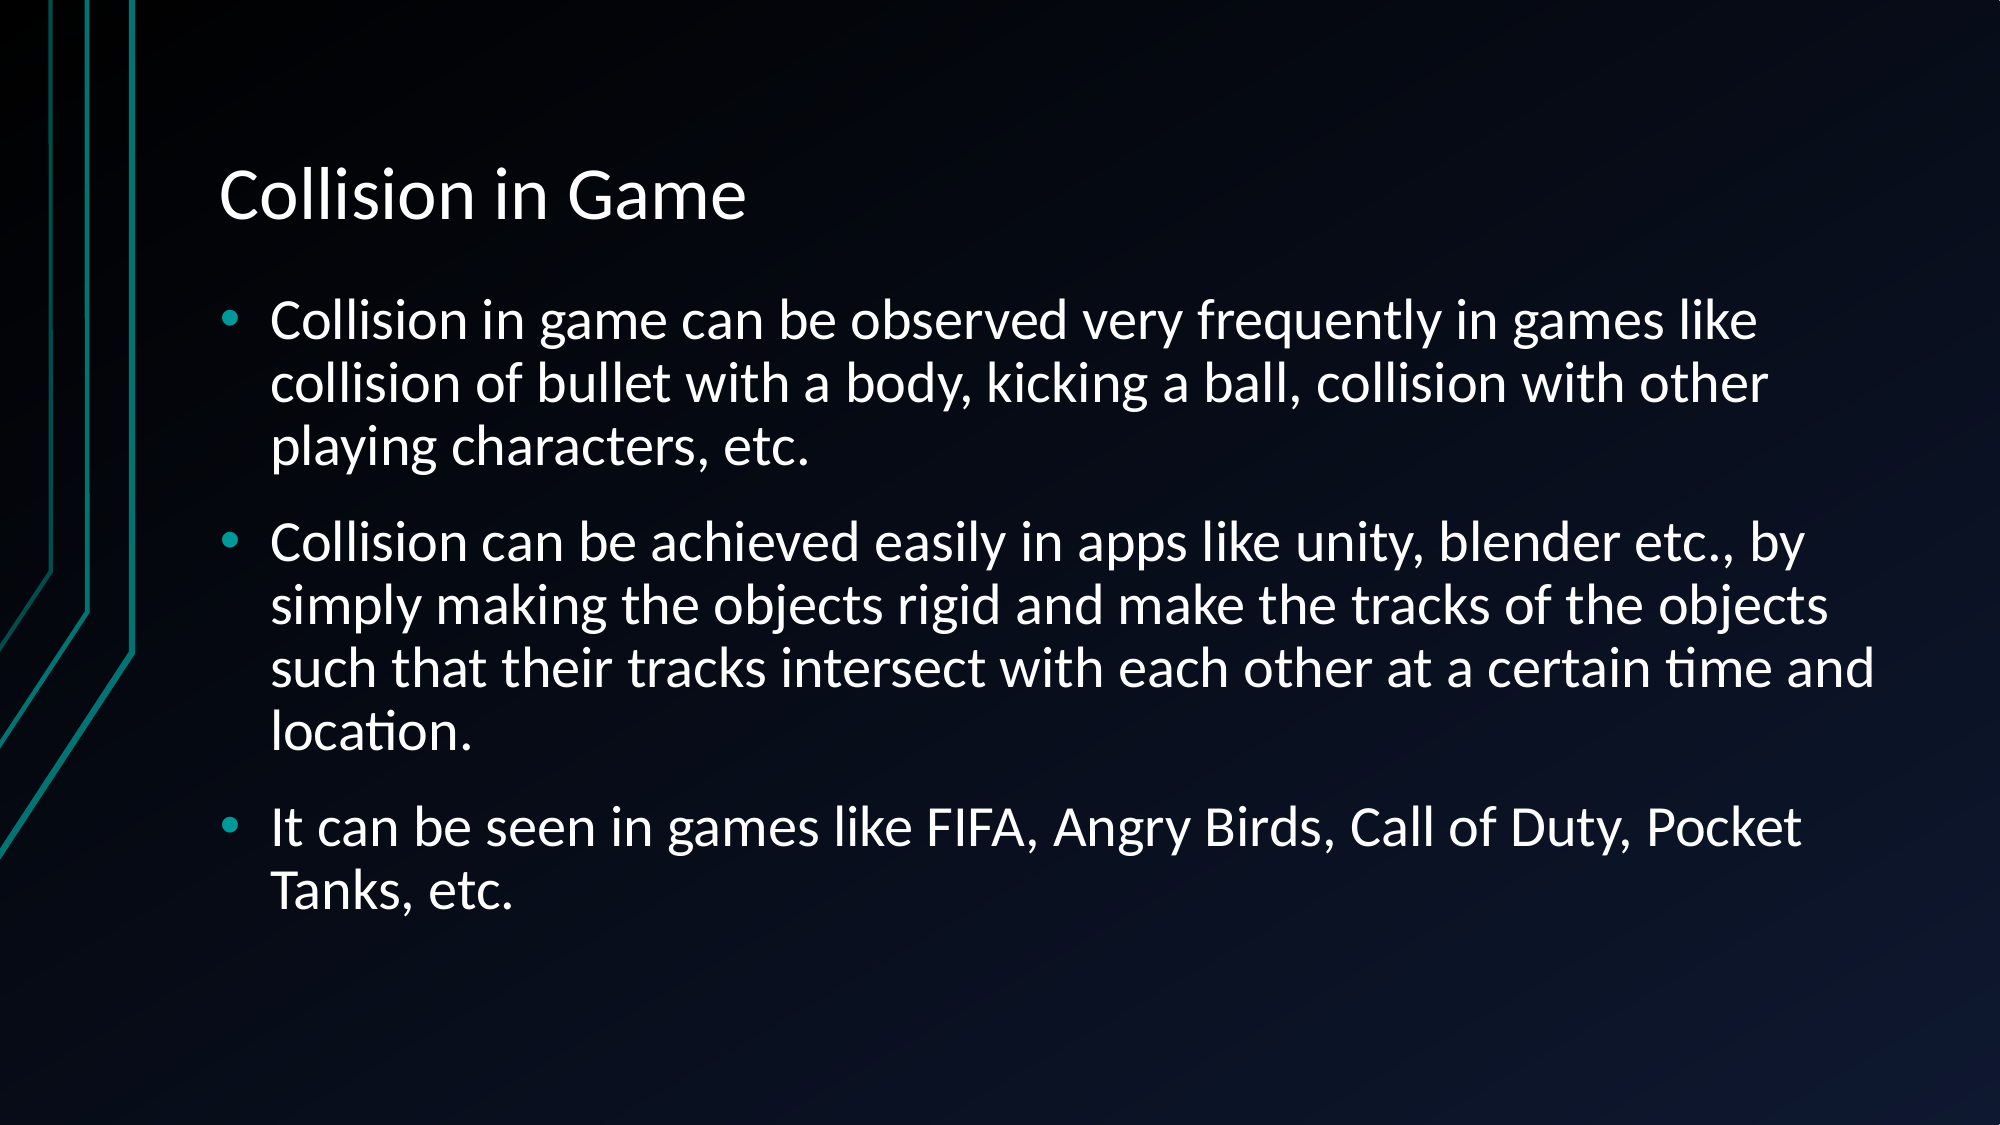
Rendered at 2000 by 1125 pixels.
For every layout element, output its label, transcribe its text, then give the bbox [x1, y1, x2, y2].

title Collision in Game [199, 45, 1900, 246]
list Collision in game can be observed very frequently in games like collision of bullet with a body, kicking a ball, collision with other playing characters, etc. Collision can be achieved easily in apps like unity, blender etc., by simply making the objects rigid and make the tracks of the objects such that their tracks intersect with each other at a certain time and location. It can be seen in games like FIFA, Angry Birds, Call of Duty, Pocket Tanks, etc. [199, 279, 1900, 1012]
